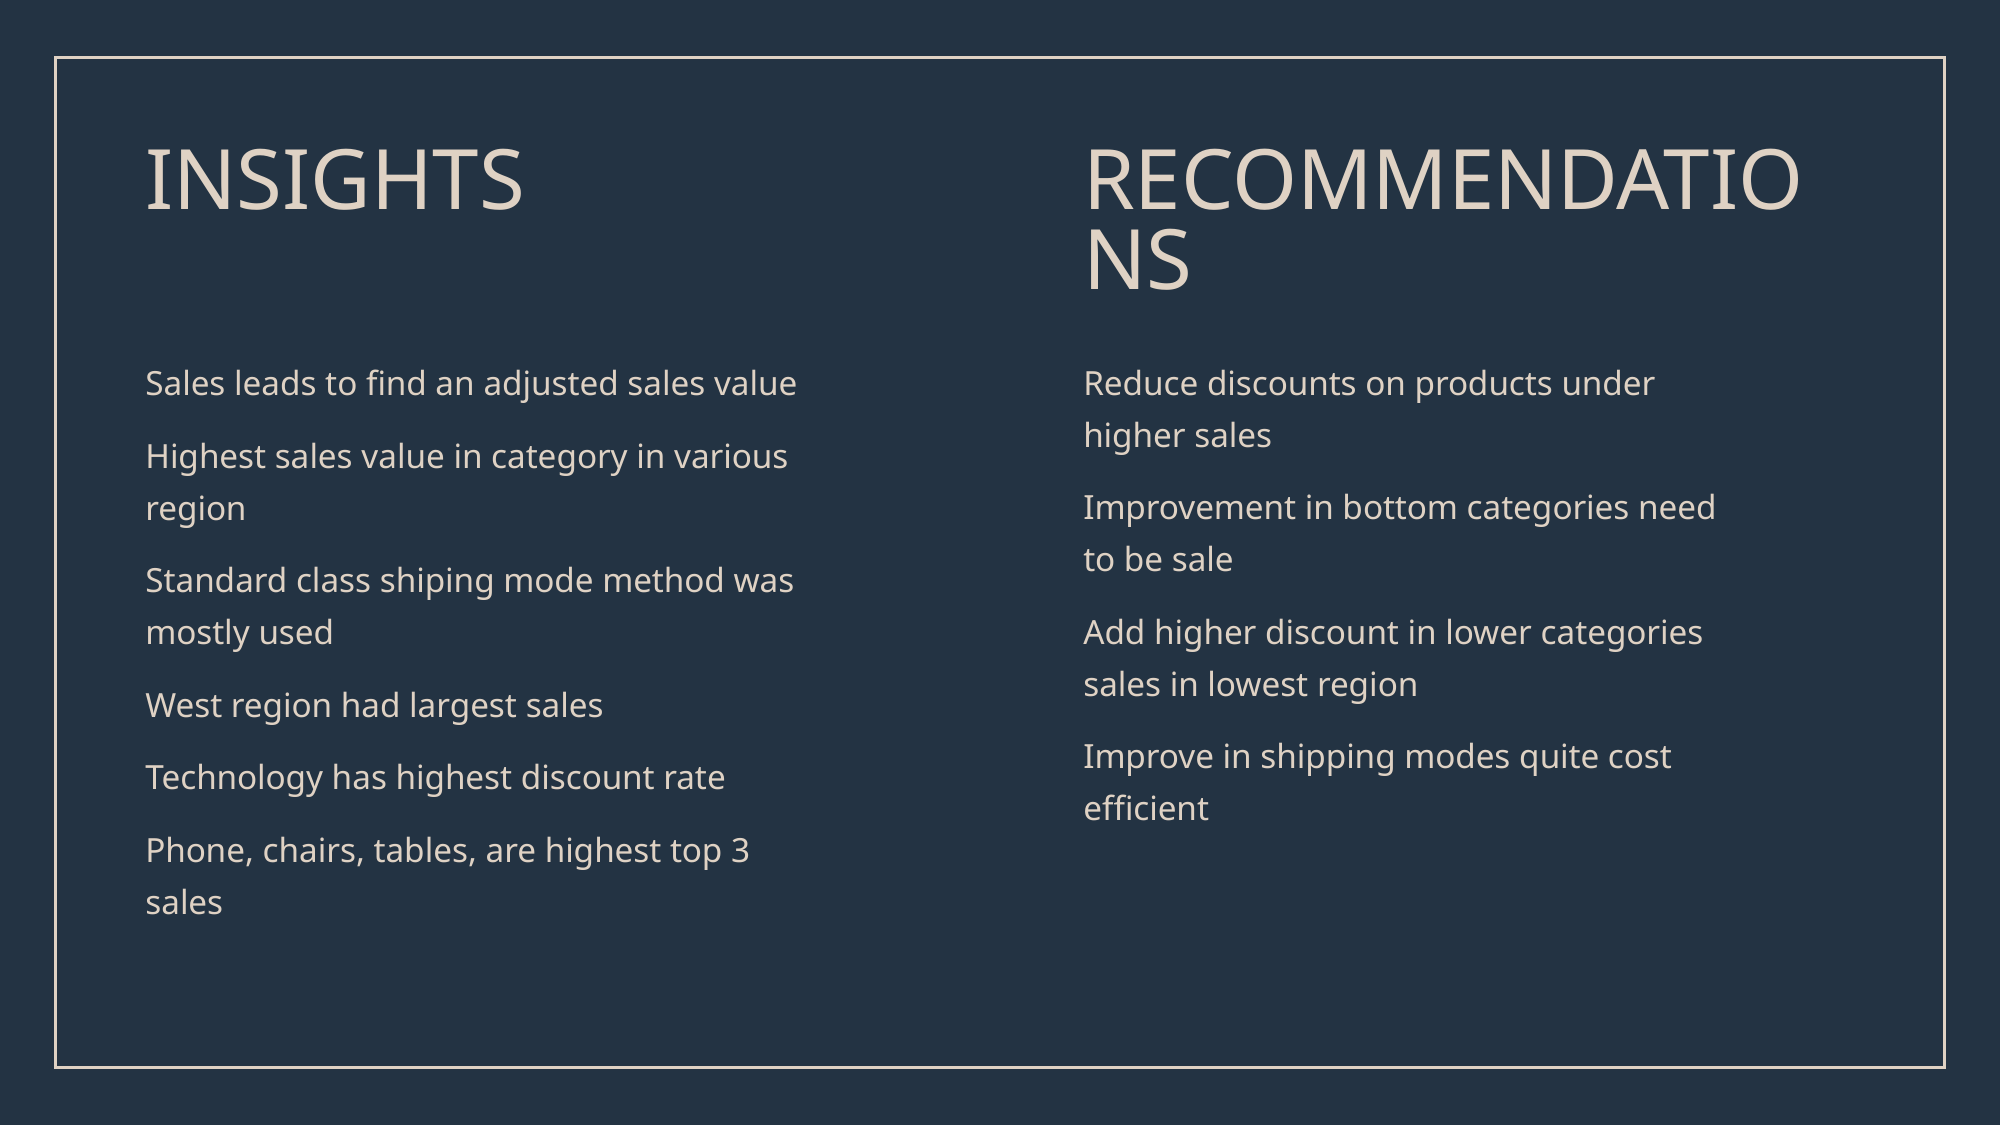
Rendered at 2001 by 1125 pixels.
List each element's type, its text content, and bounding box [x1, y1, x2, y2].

title INSIGHTS [130, 138, 820, 319]
text_box RECOMMENDATIONS [1068, 138, 1870, 319]
text_box Reduce discounts on products under higher sales Improvement in bottom categories need to be sale Add higher discount in lower categories sales in lowest region Improve in shipping modes quite cost efficient [1068, 342, 1758, 970]
list Sales leads to find an adjusted sales value Highest sales value in category in various region Standard class shiping mode method was mostly used West region had largest sales Technology has highest discount rate Phone, chairs, tables, are highest top 3 sales [130, 342, 820, 970]
